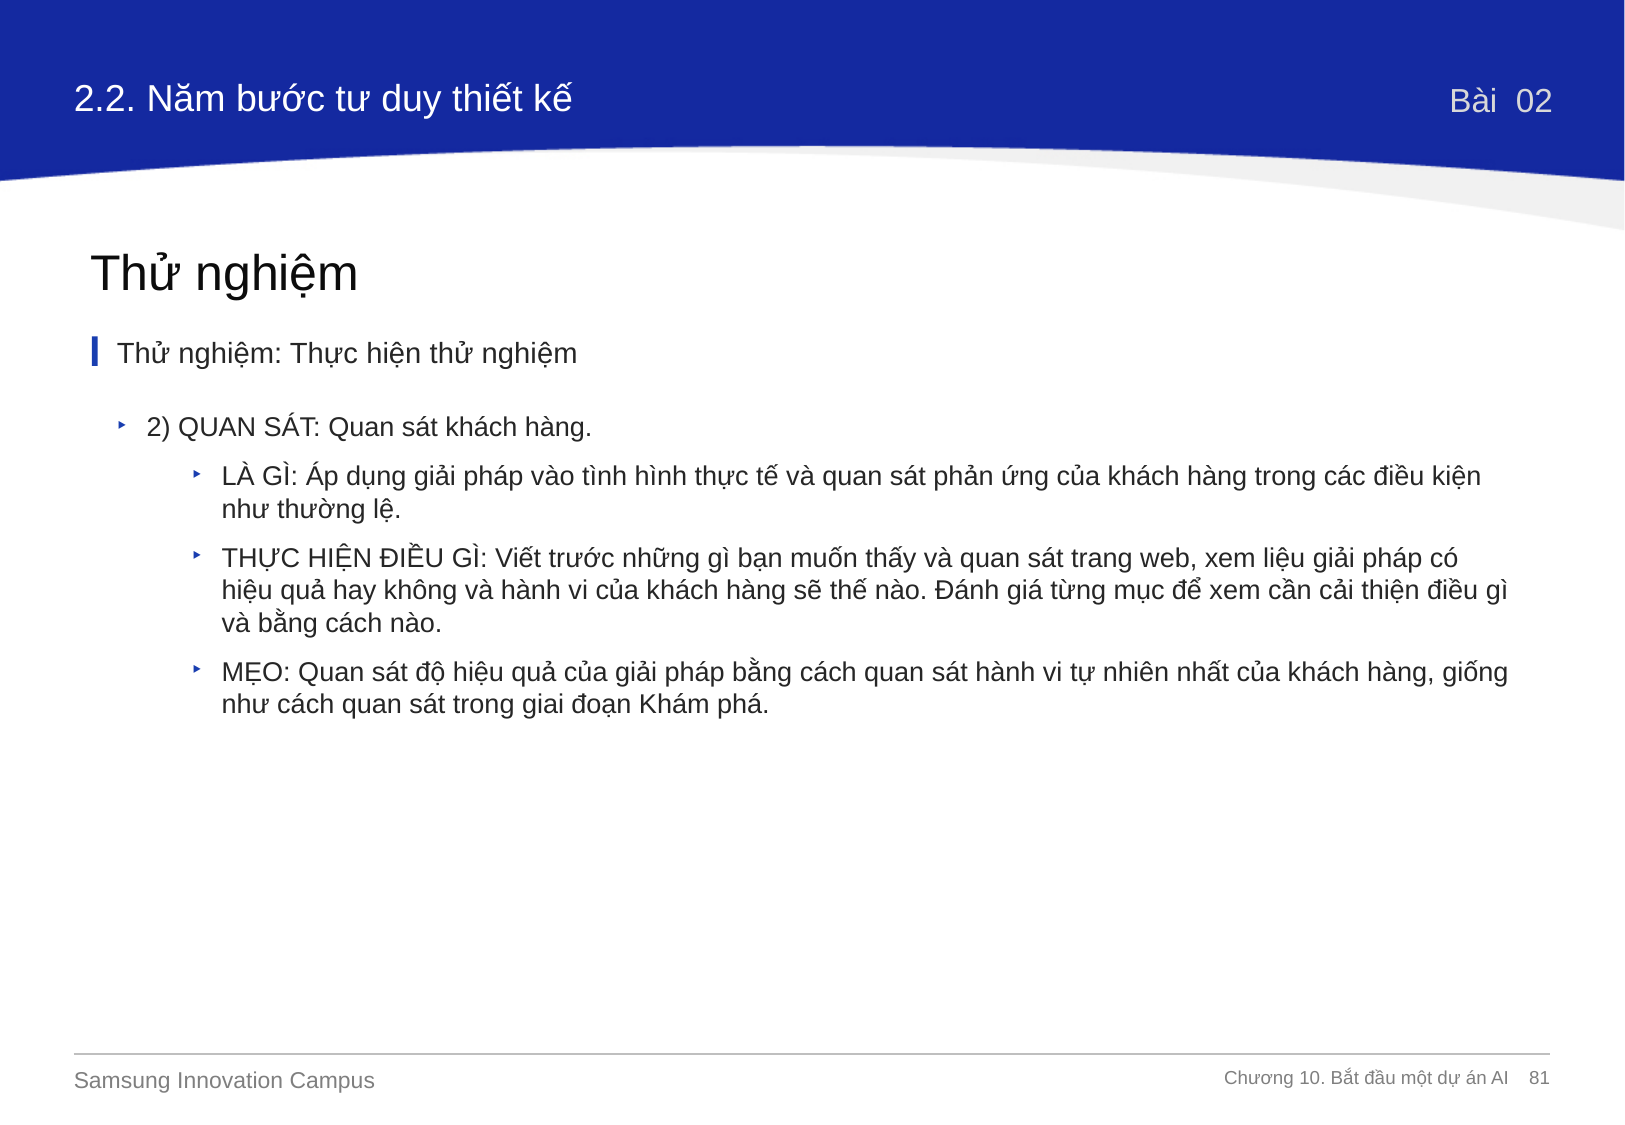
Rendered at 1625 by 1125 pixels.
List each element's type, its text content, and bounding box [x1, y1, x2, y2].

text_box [91, 334, 1533, 371]
text_box 2) QUAN SÁT: Quan sát khách hàng. LÀ GÌ: Áp dụng giải pháp vào tình hình thực tế và quan sát phản ứng của khách hàng trong các điều kiện như thường lệ. THỰC HIỆN ĐIỀU GÌ: Viết trước những gì bạn muốn thấy và quan sát trang web, xem liệu giải pháp có hiệu quả hay không và hành vi của khách hàng sẽ thế nào. Đánh giá từng mục để xem cần cải thiện điều gì và bằng cách nào. MẸO: Quan sát độ hiệu quả của giải pháp bằng cách quan sát hành vi tự nhiên nhất của khách hàng, giống như cách quan sát trong giai đoạn Khám phá. [116, 397, 1533, 731]
text_box Thử nghiệm [89, 240, 1533, 301]
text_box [73, 73, 1554, 120]
picture [0, 0, 1625, 1125]
